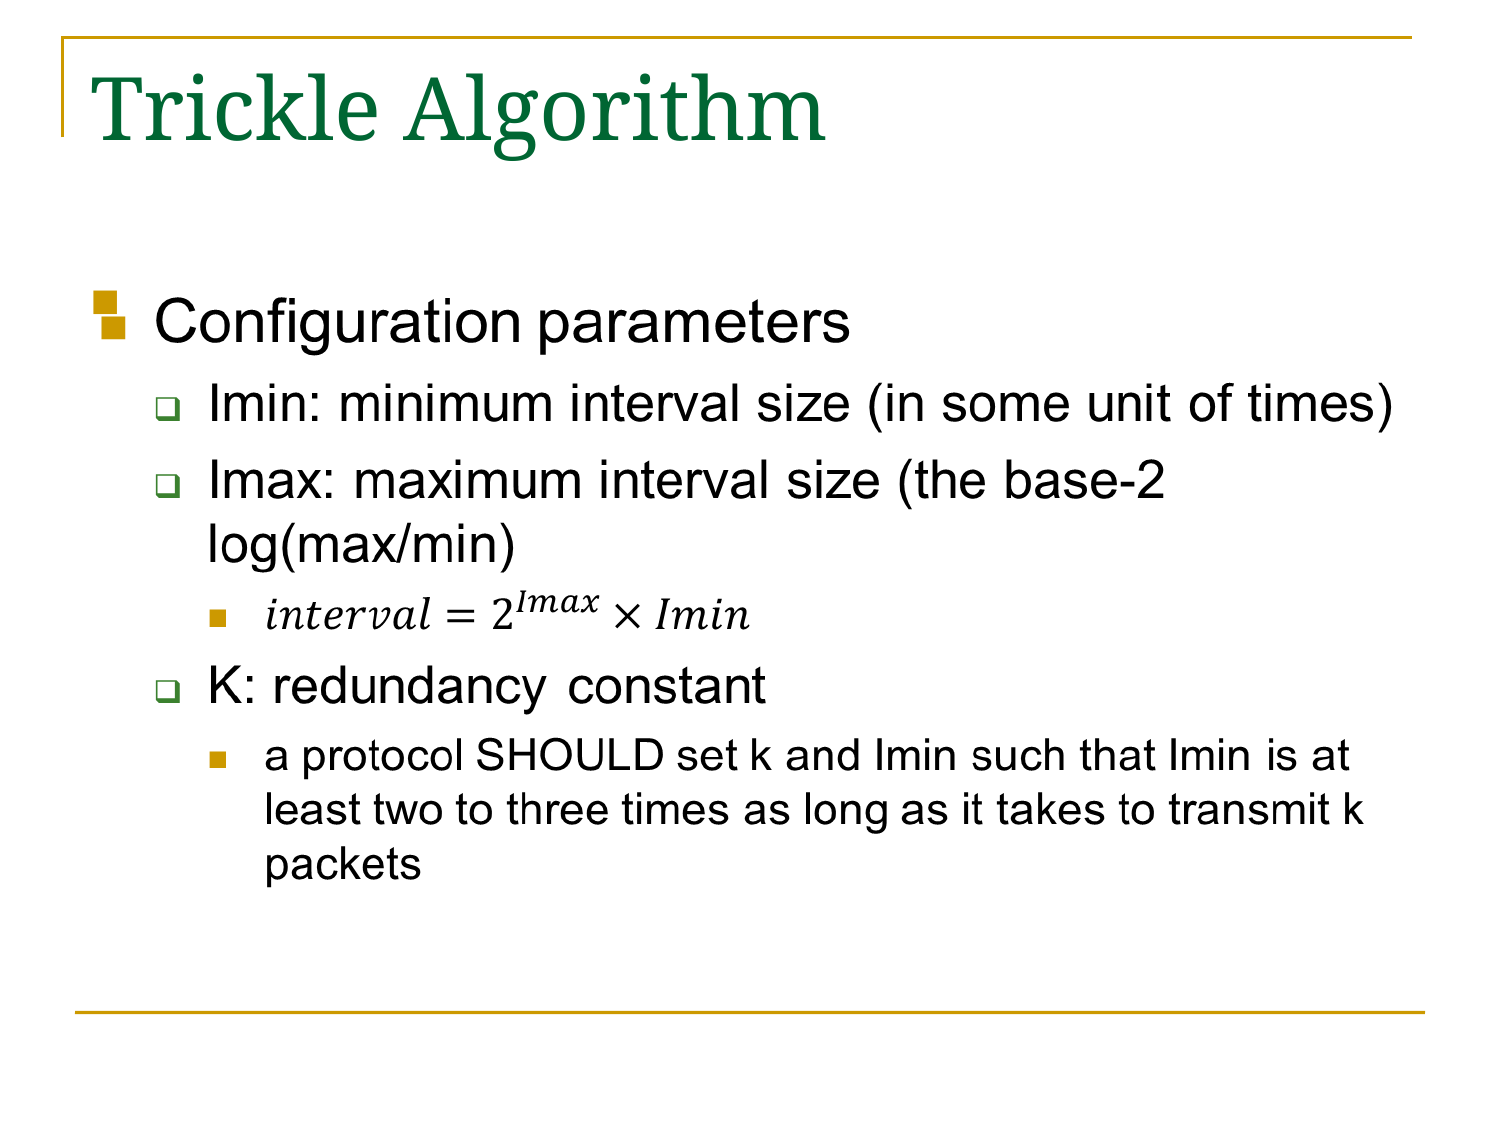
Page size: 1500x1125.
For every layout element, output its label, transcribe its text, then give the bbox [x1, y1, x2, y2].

list [75, 262, 1425, 1006]
title Trickle Algorithm [75, 45, 1425, 233]
